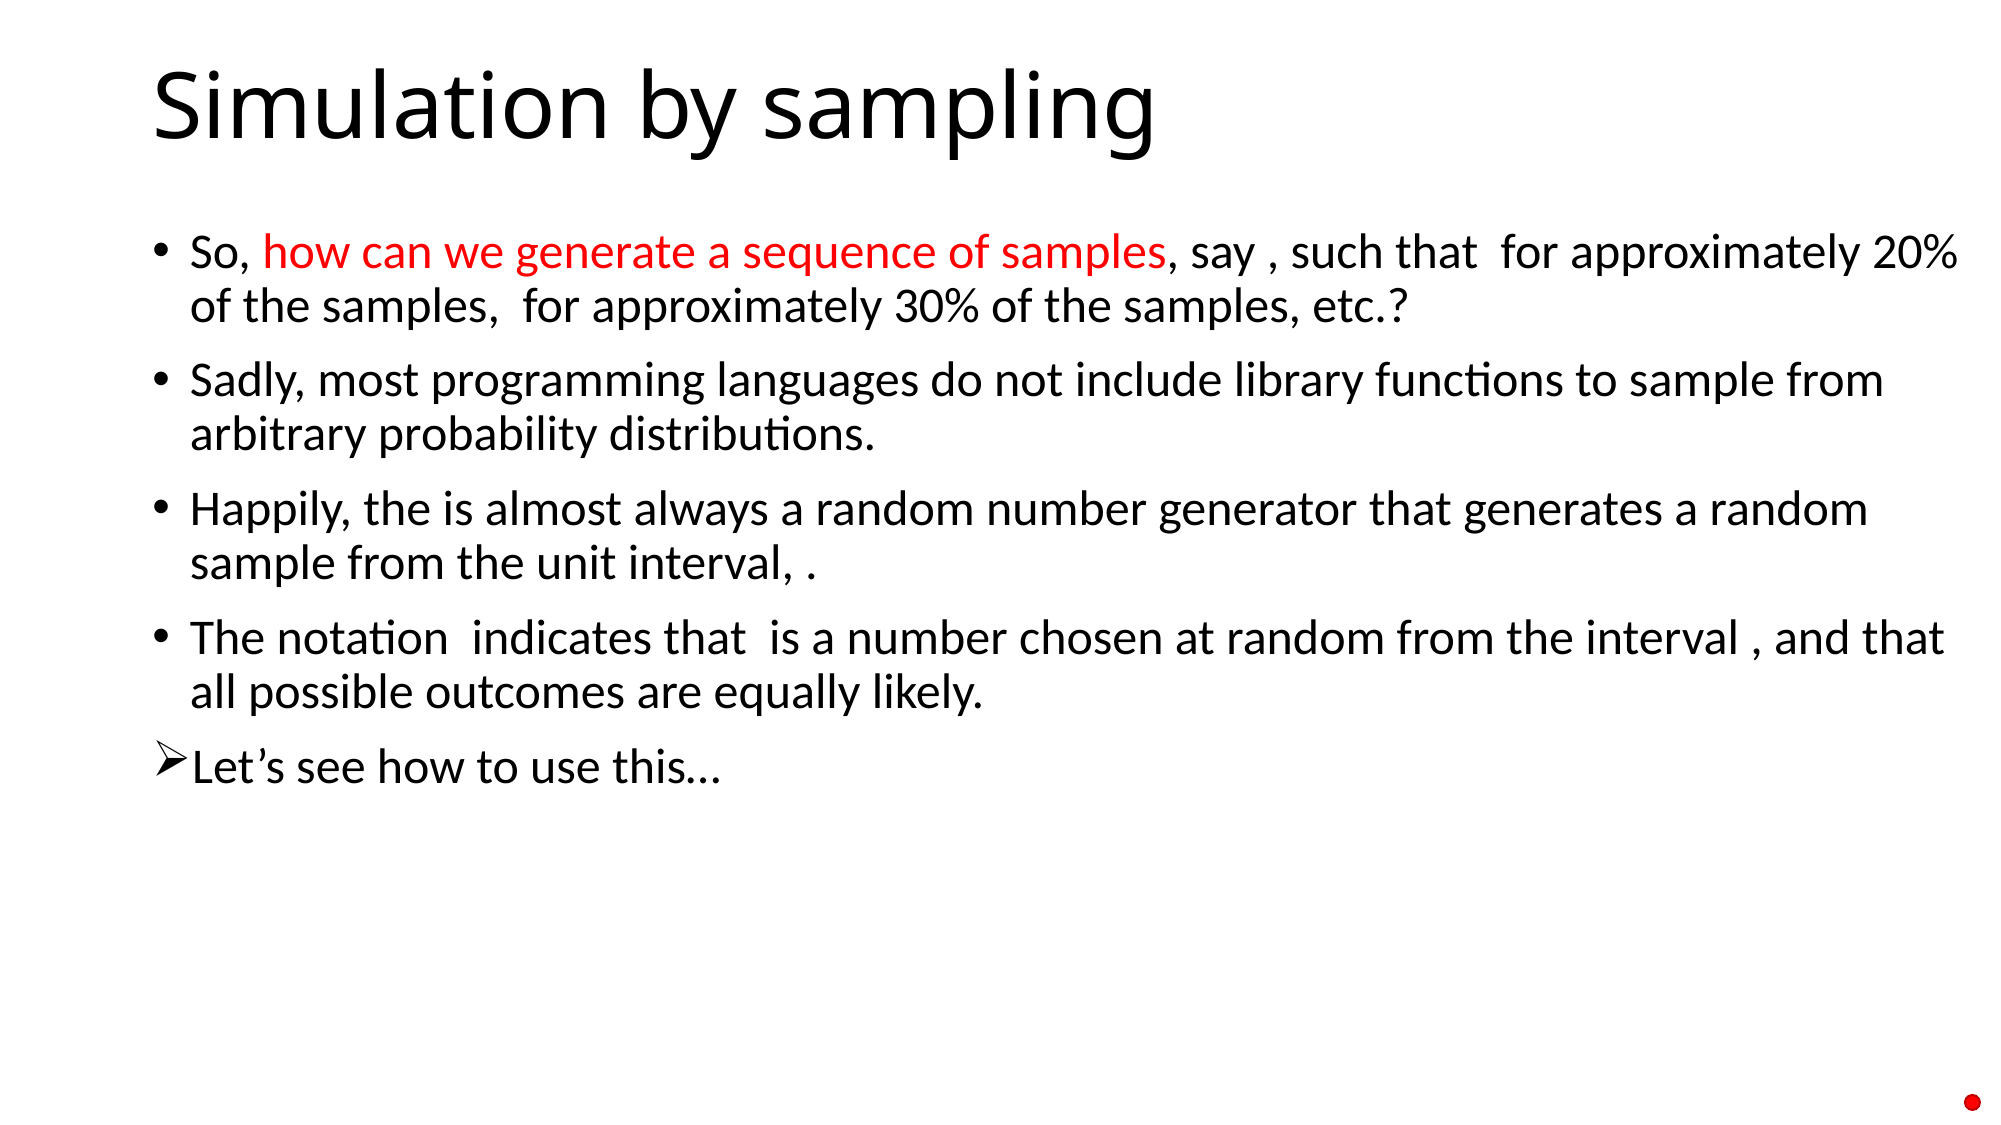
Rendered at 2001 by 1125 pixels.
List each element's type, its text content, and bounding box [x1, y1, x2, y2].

text_box [1963, 1093, 1982, 1112]
title Simulation by sampling [137, 0, 1863, 218]
